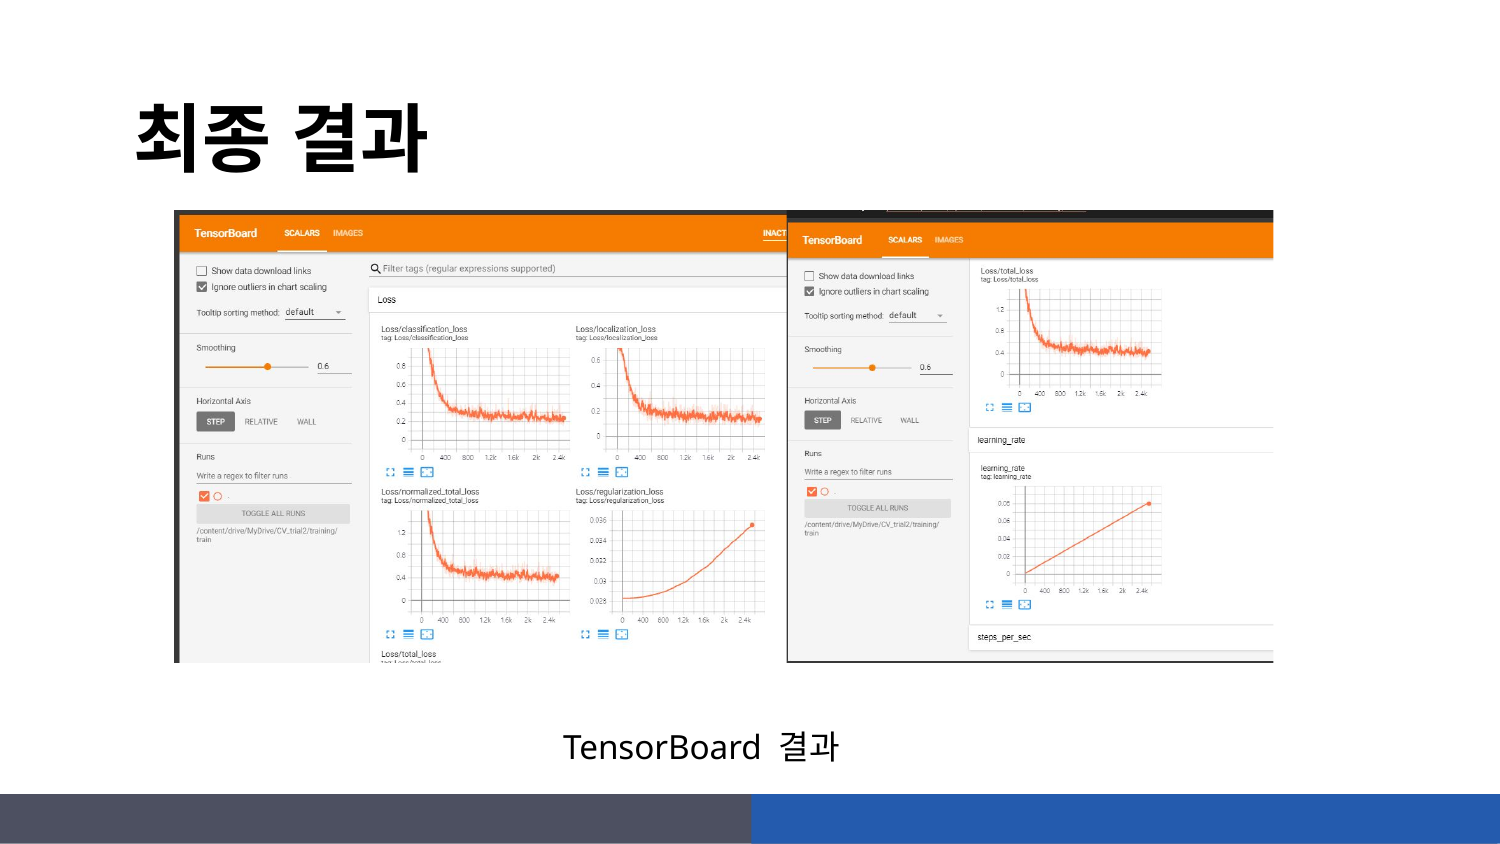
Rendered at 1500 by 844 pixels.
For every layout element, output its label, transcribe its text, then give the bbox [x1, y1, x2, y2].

picture [174, 210, 1274, 663]
title 최종 결과 [118, 76, 1382, 183]
subtitle TensorBoard 결과 [548, 690, 952, 768]
